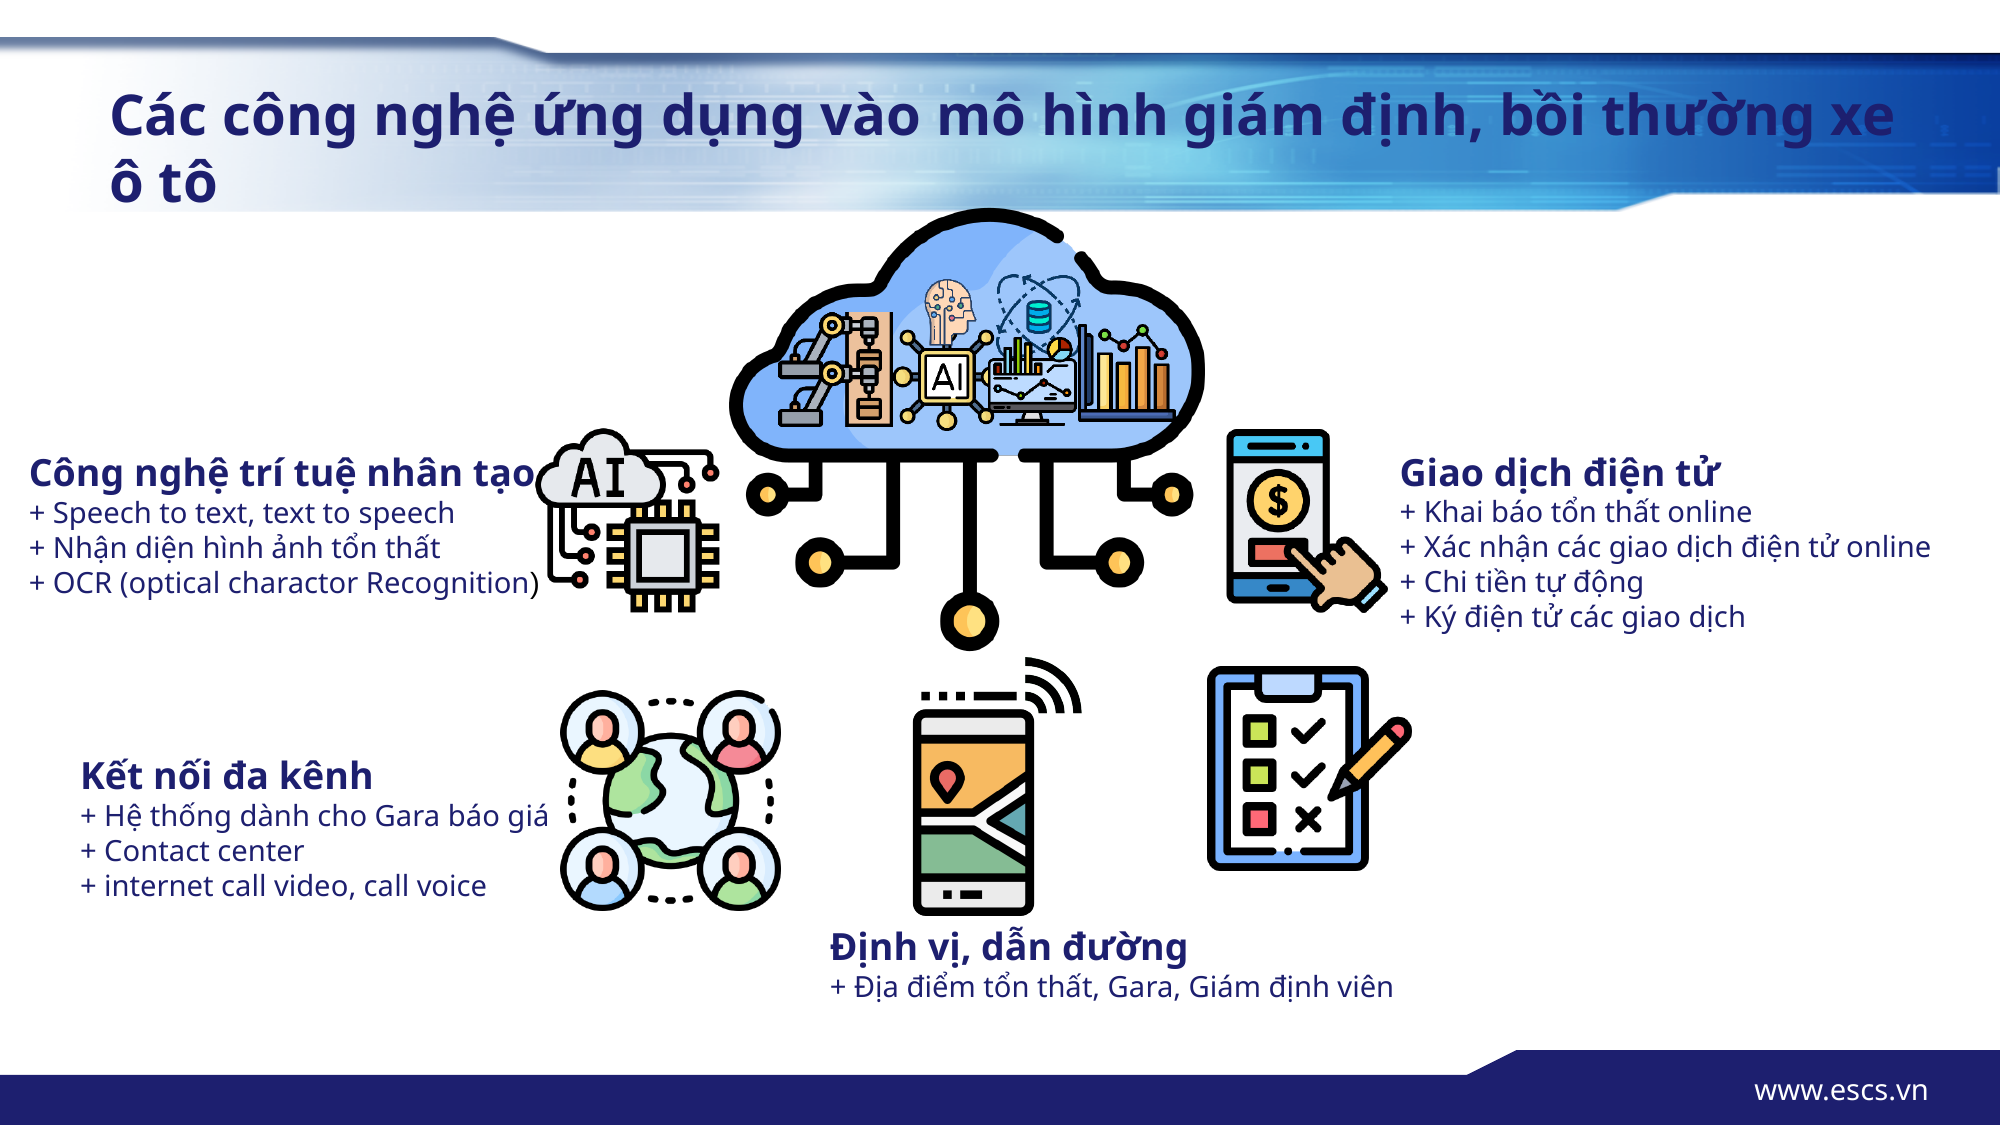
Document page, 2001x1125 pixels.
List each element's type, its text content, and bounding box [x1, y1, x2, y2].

text_box Kết nối đa kênh + Hệ thống dành cho Gara báo giá + Contact center + internet call video, call voice [65, 744, 560, 910]
picture [1214, 429, 1399, 613]
picture [560, 690, 781, 911]
picture [1207, 666, 1412, 871]
text_box Các công nghệ ứng dụng vào mô hình giám định, bồi thường xe ô tô [94, 100, 1957, 193]
text_box Giao dịch điện tử + Khai báo tổn thất online + Xác nhận các giao dịch điện tử online + Chi tiền tự động + Ký điện tử các giao dịch [1384, 441, 1957, 641]
text_box Định vị, dẫn đường + Địa điểm tổn thất, Gara, Giám định viên [815, 915, 1438, 1011]
text_box www.escs.vn [1683, 1051, 2000, 1125]
picture [0, 37, 2000, 916]
text_box Công nghệ trí tuệ nhân tạo + Speech to text, text to speech + Nhận diện hình ảnh tổn thất + OCR (optical charactor Recognition) [14, 441, 531, 607]
picture [531, 425, 722, 615]
